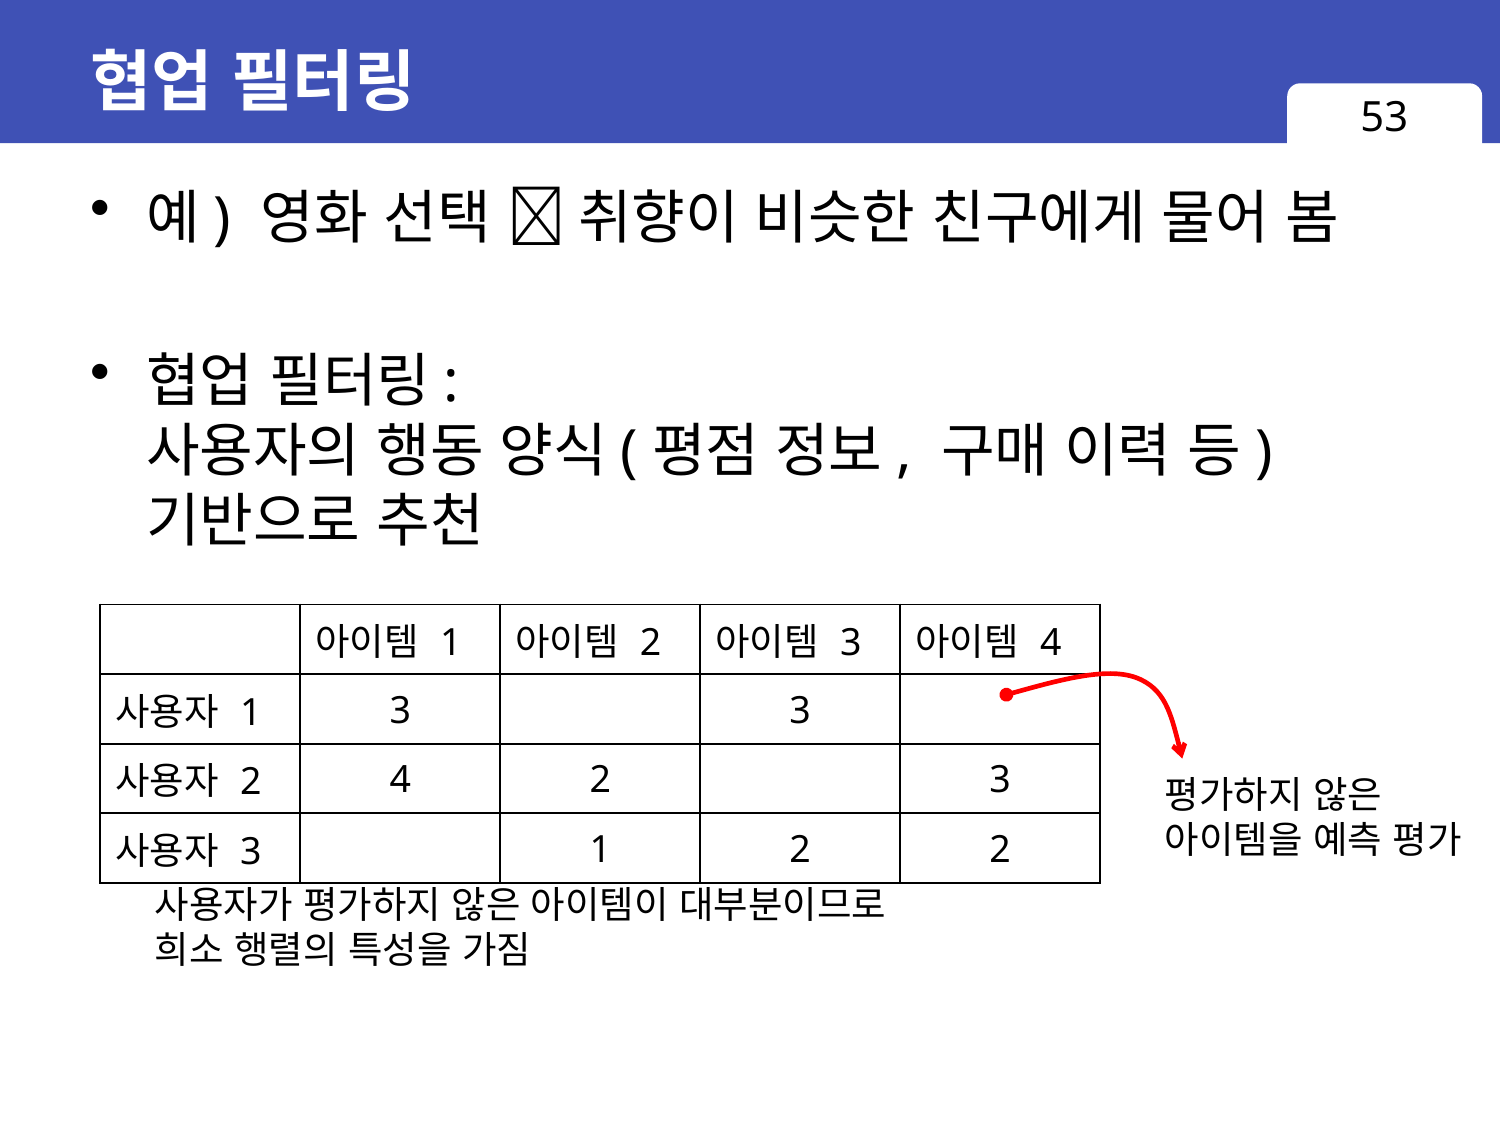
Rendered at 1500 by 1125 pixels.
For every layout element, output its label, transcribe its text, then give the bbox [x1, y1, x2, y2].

text_box 사용자가 평가하지 않은 아이템이 대부분이므로 희소 행렬의 특성을 가짐 [140, 873, 902, 979]
table_cell [901, 675, 1099, 743]
table_cell [301, 814, 499, 873]
table_cell 사용자 3 [101, 814, 299, 882]
table_cell 1 [501, 814, 699, 873]
table_cell 3 [301, 675, 499, 743]
table_header 아이템 2 [501, 605, 699, 673]
table_header 아이템 3 [701, 605, 899, 673]
text_box [1000, 671, 1187, 759]
table_cell 3 [701, 675, 899, 743]
table_cell [701, 745, 899, 812]
list 예) 영화 선택  취향이 비슷한 친구에게 물어 봄 협업 필터링: 사용자의 행동 양식(평점 정보, 구매 이력 등) 기반으로 추천 [74, 172, 1483, 1095]
slide_number 53 [1286, 81, 1483, 161]
table_cell 사용자 2 [101, 745, 299, 812]
title 협업 필터링 [74, 16, 1426, 141]
table_cell 2 [501, 745, 699, 812]
table_header [101, 605, 299, 673]
table_cell 2 [901, 814, 1099, 882]
table_header 아이템 4 [901, 605, 1099, 673]
text_box 평가하지 않은 아이템을 예측 평가 [1150, 763, 1477, 869]
table_cell 2 [701, 814, 899, 873]
table_cell 사용자 1 [101, 675, 299, 743]
table_header 아이템 1 [301, 605, 499, 673]
table_cell 4 [301, 745, 499, 812]
table_cell 3 [901, 745, 1099, 812]
table_cell [501, 675, 699, 743]
